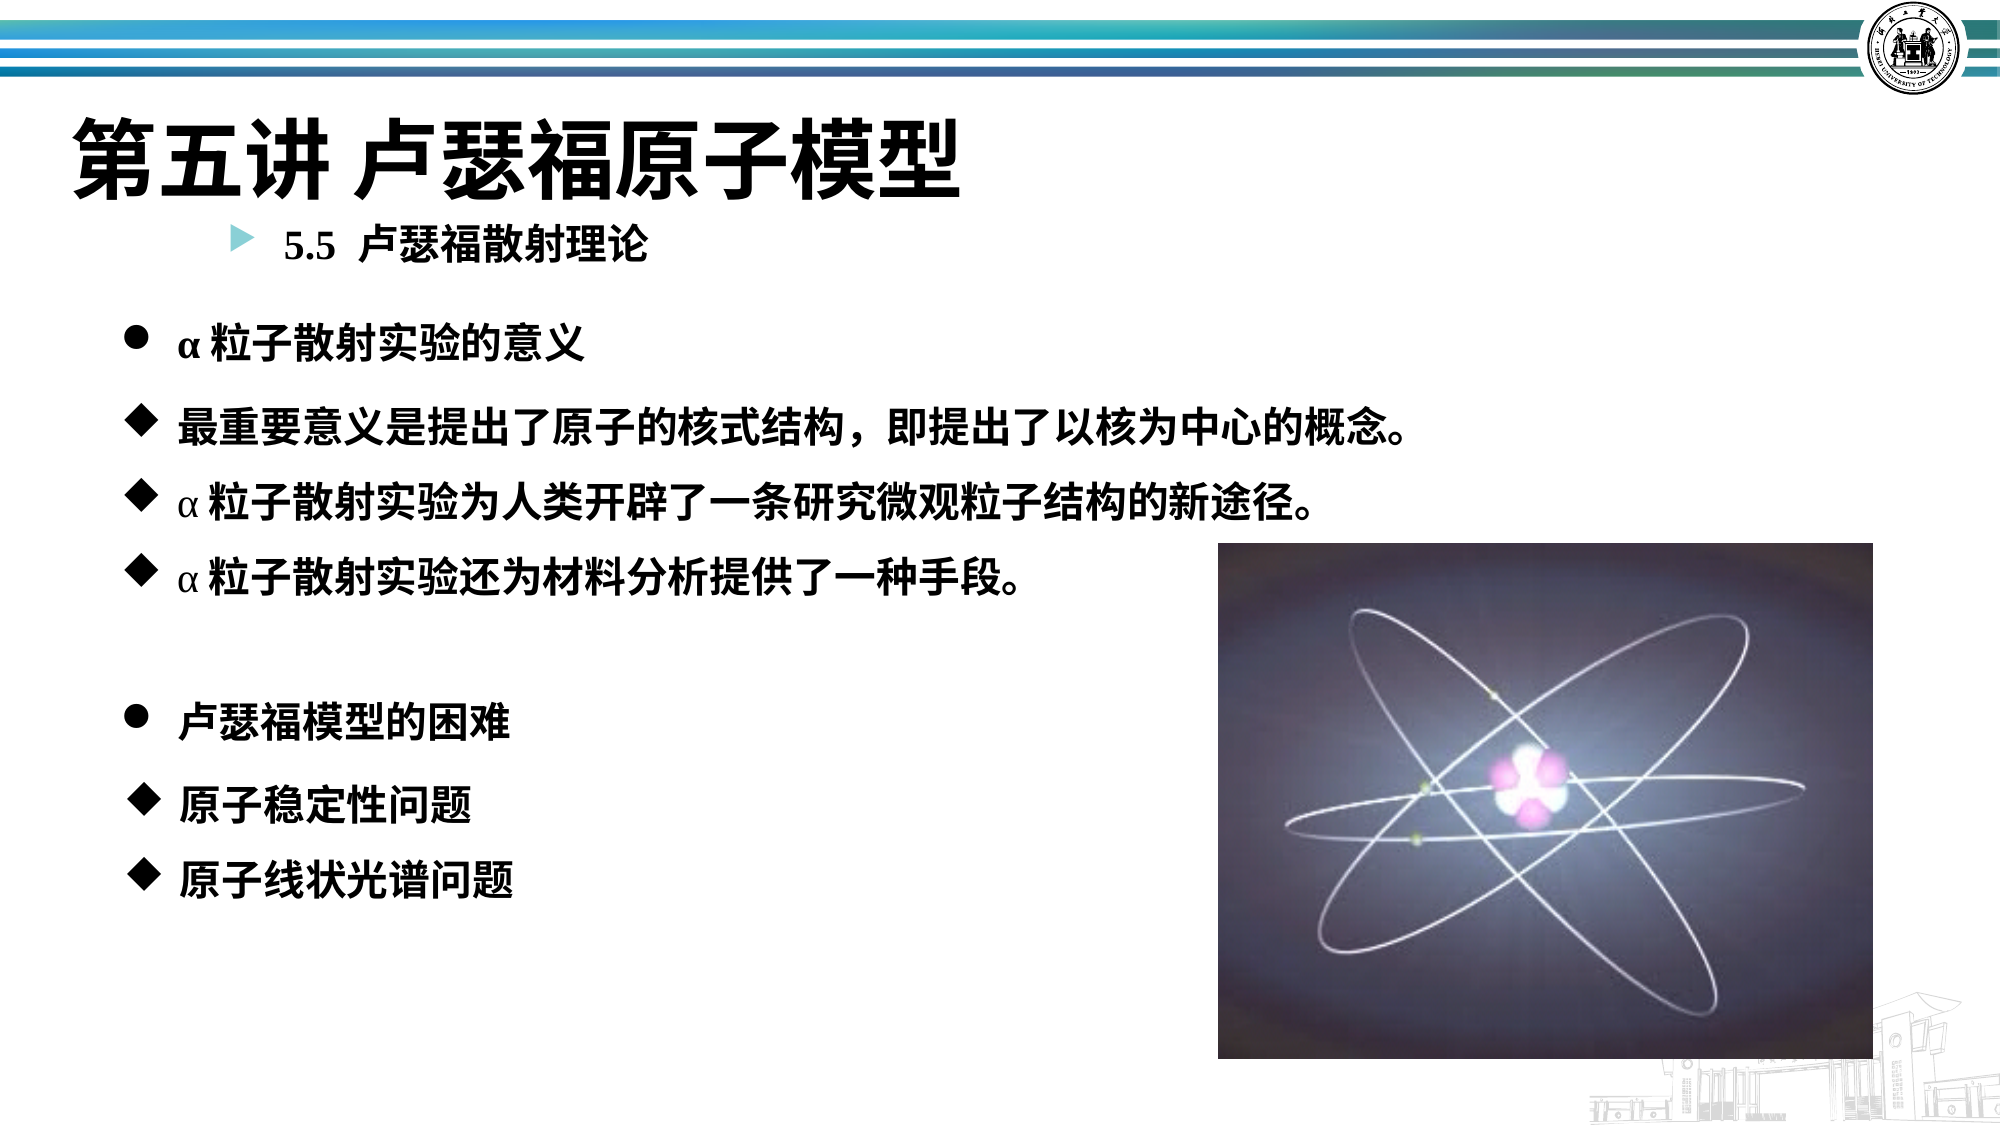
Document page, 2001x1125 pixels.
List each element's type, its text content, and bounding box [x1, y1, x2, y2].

text_box α粒子散射实验的意义 [106, 259, 1808, 375]
picture [1218, 543, 1873, 1059]
text_box 原子稳定性问题 原子线状光谱问题 [108, 746, 529, 912]
title 第五讲 卢瑟福原子模型 [55, 78, 1688, 210]
text_box 最重要意义是提出了原子的核式结构，即提出了以核为中心的概念。 α粒子散射实验为人类开辟了一条研究微观粒子结构的新途径。 α粒子散射实验还为材料分析提供了一种手段。 [106, 368, 1500, 609]
text_box 卢瑟福模型的困难 [106, 638, 1218, 754]
text_box 5.5 卢瑟福散射理论 [213, 210, 1681, 259]
